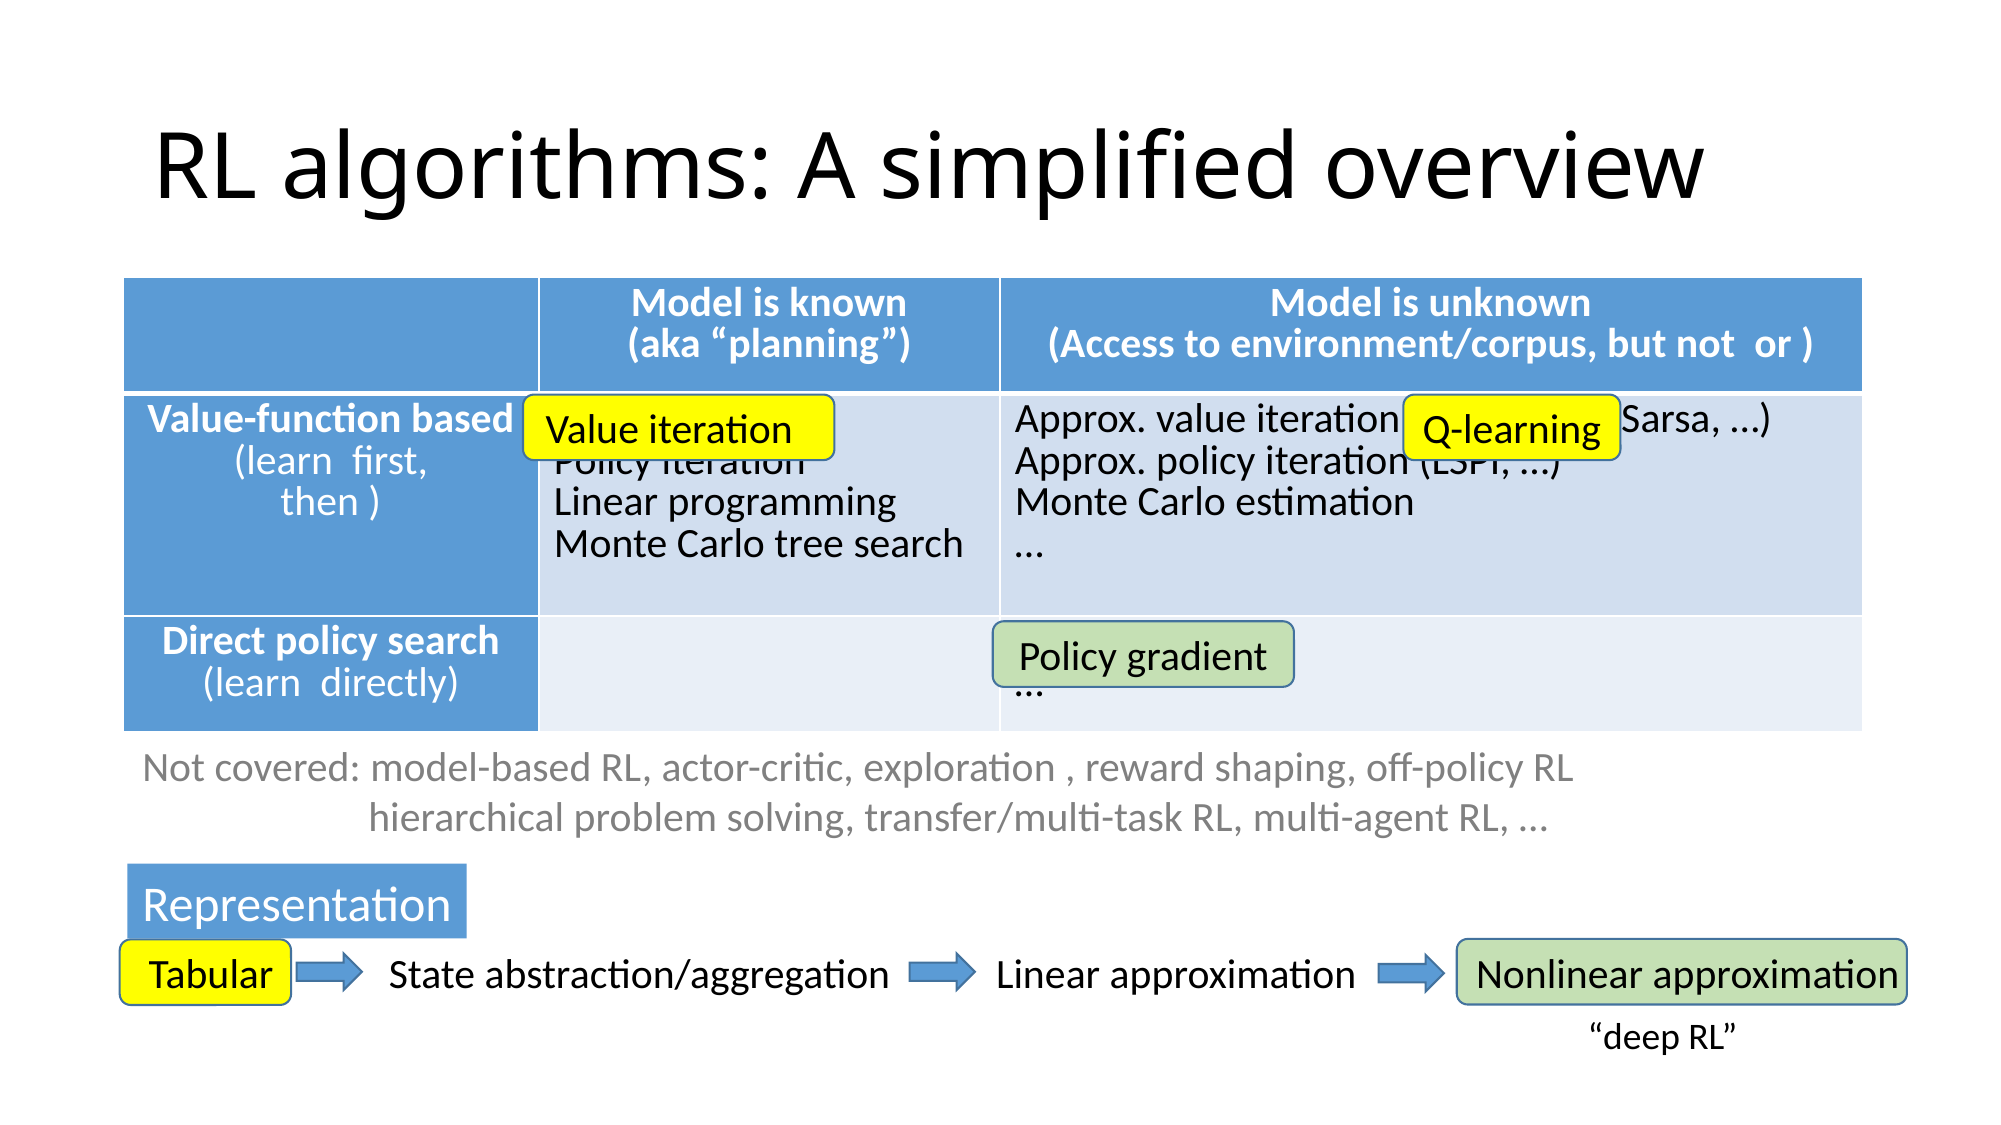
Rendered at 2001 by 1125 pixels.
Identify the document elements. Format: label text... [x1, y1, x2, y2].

text_box Not covered: model-based RL, actor-critic, exploration , reward shaping, off-policy RL hierarchical problem solving, transfer/multi-task RL, multi-agent RL, … [127, 732, 1590, 848]
text_box [118, 938, 285, 1007]
text_box [295, 950, 364, 993]
text_box Linear approximation [981, 939, 1372, 1005]
title RL algorithms: A simplified overview [137, 59, 1863, 276]
text_box [289, 942, 293, 1002]
text_box Value iteration [521, 393, 836, 462]
text_box [908, 950, 977, 993]
text_box Nonlinear approximation [1461, 939, 1915, 1005]
text_box Representation [127, 863, 467, 939]
text_box Tabular [133, 939, 289, 1005]
text_box [1377, 952, 1446, 994]
text_box Policy gradient [991, 620, 1296, 688]
text_box “deep RL” [1572, 1004, 1753, 1065]
text_box State abstraction/aggregation [373, 939, 906, 1005]
text_box Q-learning [1402, 393, 1622, 462]
text_box [1455, 940, 1461, 1004]
